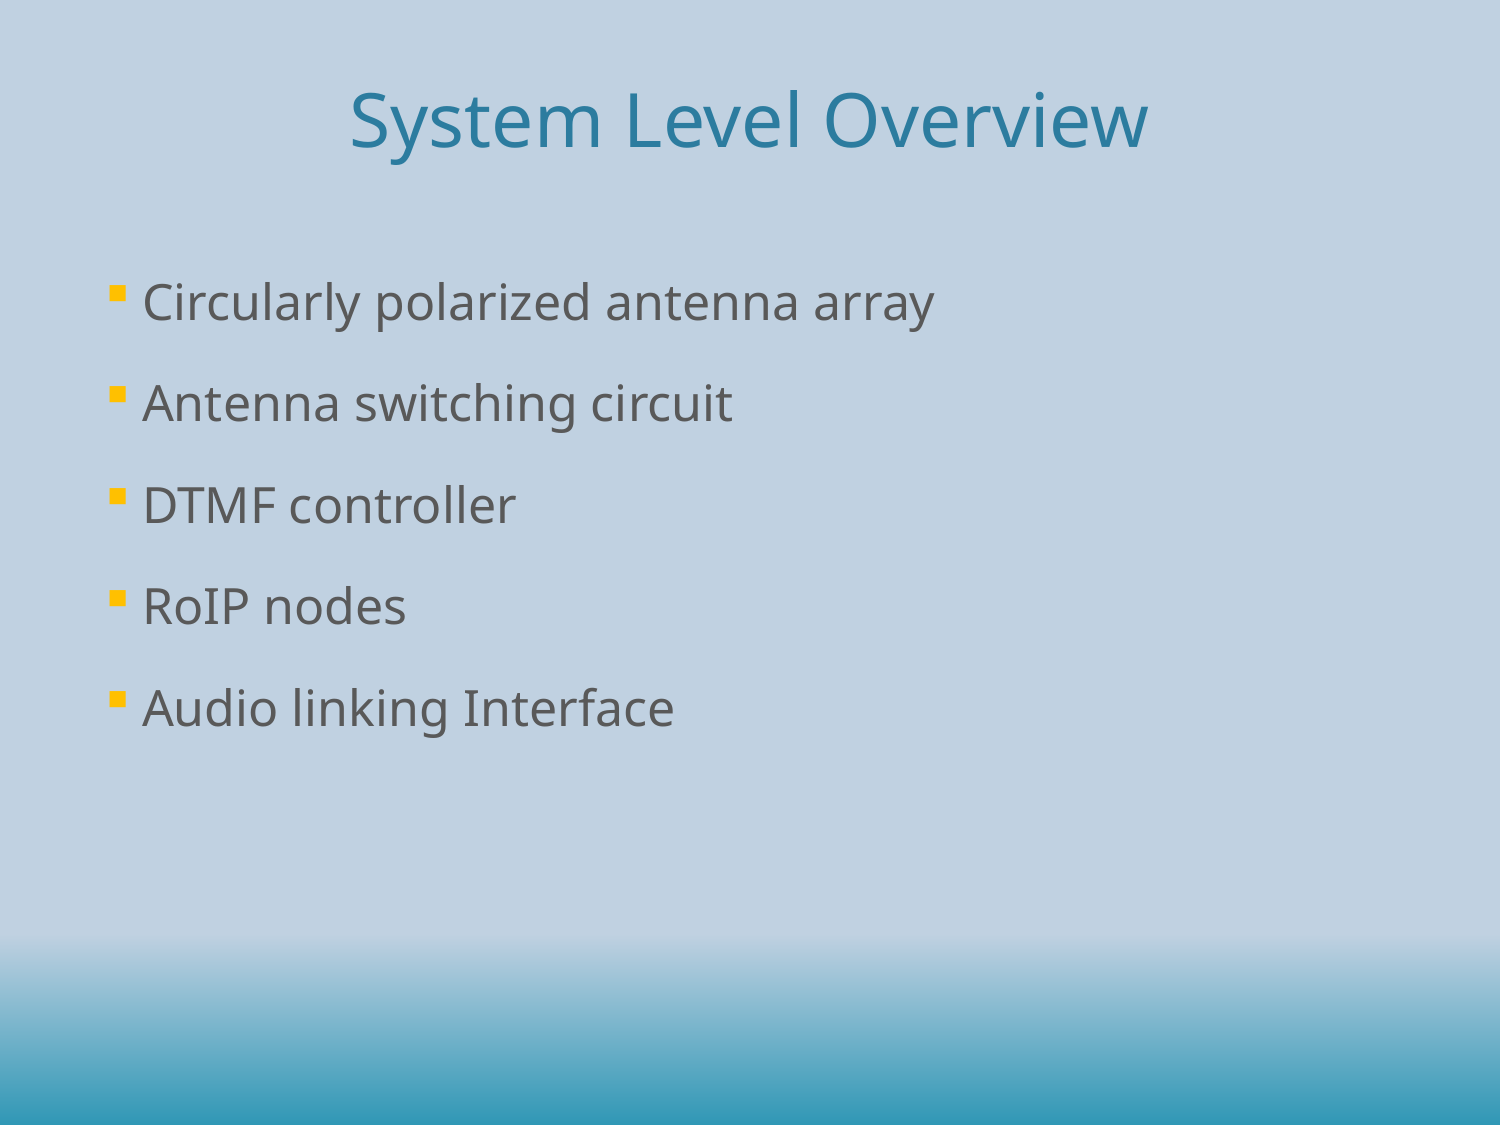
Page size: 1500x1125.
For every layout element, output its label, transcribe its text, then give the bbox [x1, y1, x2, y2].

list Circularly polarized antenna array Antenna switching circuit DTMF controller RoIP nodes Audio linking Interface [90, 262, 1410, 975]
title System Level Overview [90, 17, 1410, 170]
